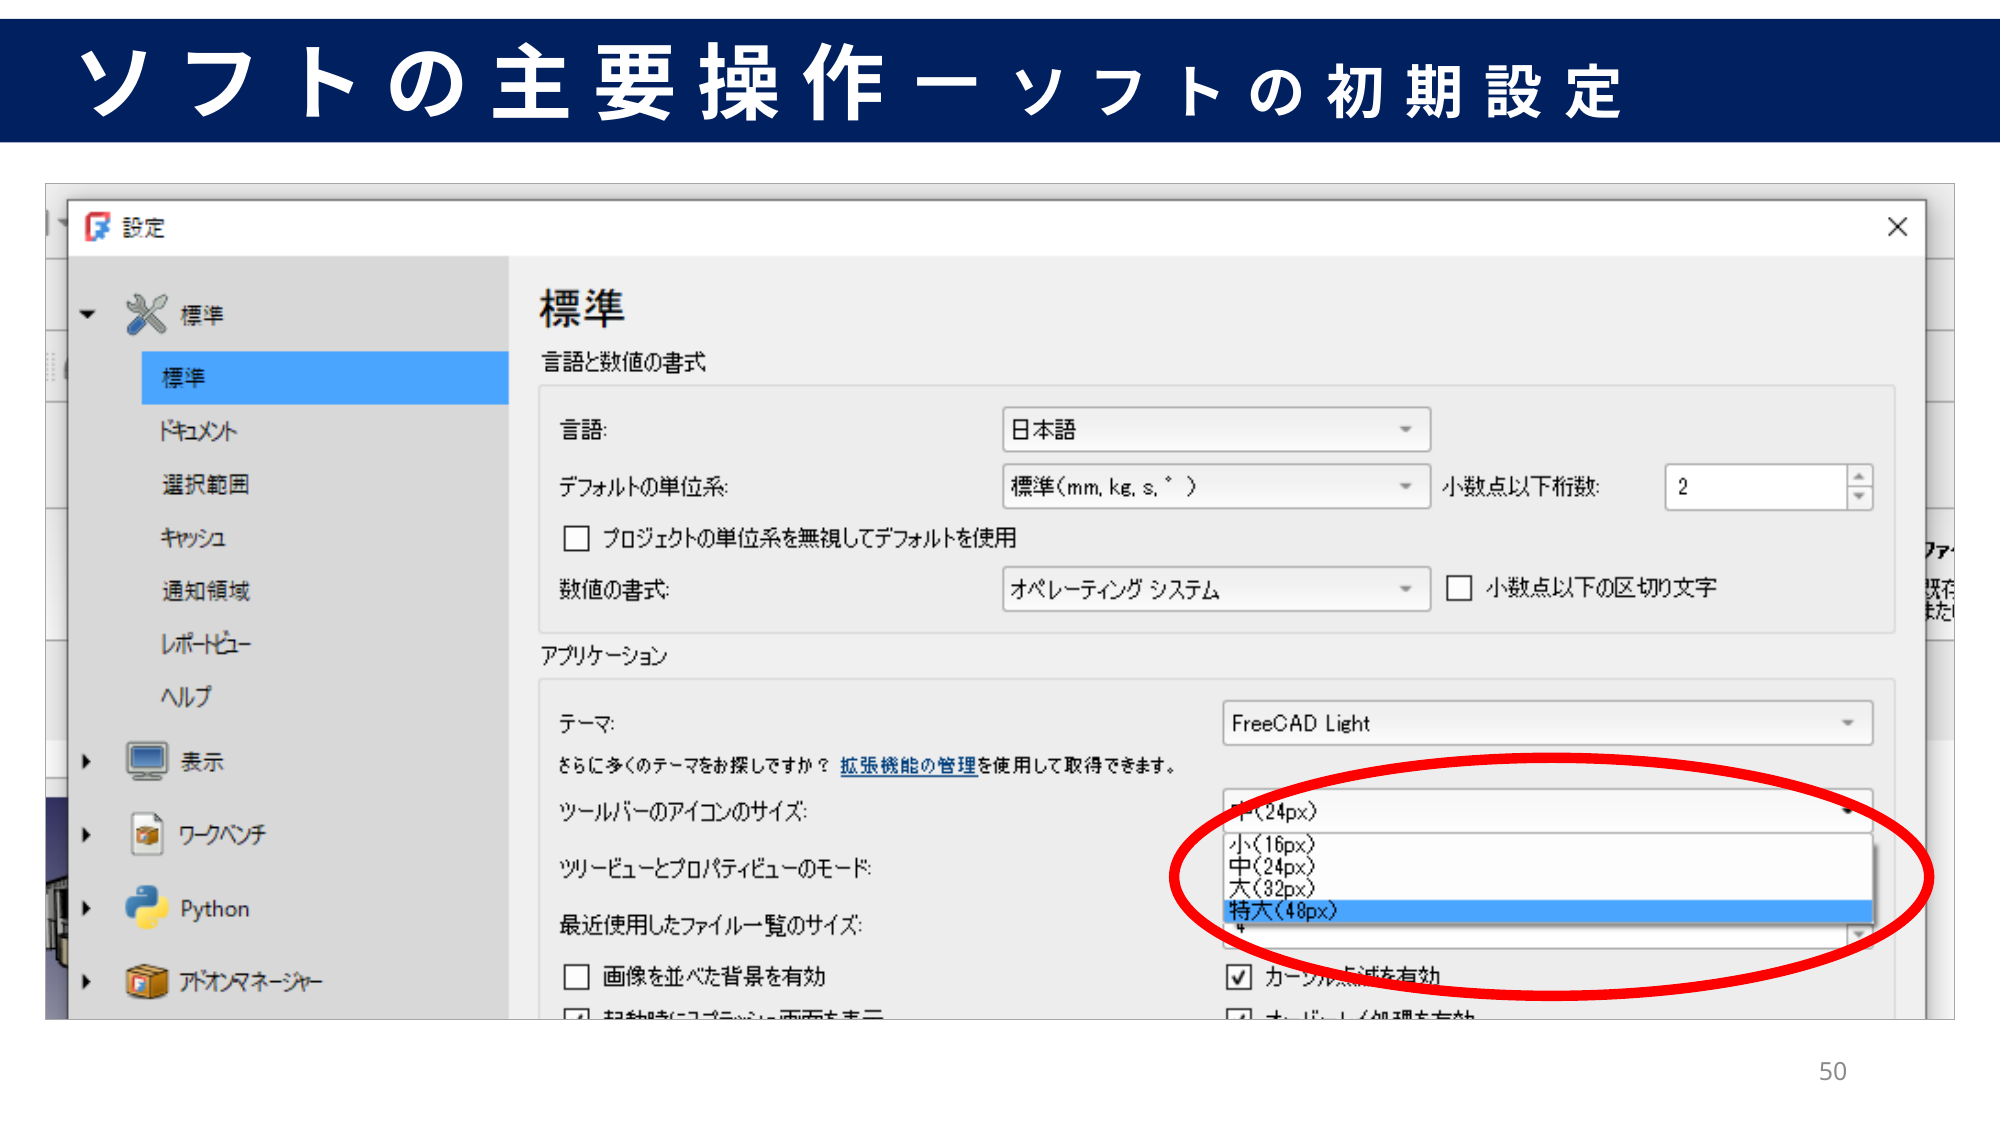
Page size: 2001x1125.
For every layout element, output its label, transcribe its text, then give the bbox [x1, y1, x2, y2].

text_box ソフトの主要操作－ソフトの初期設定 [0, 18, 2000, 143]
slide_number 50 [1412, 1042, 1863, 1103]
picture [45, 183, 1955, 1020]
